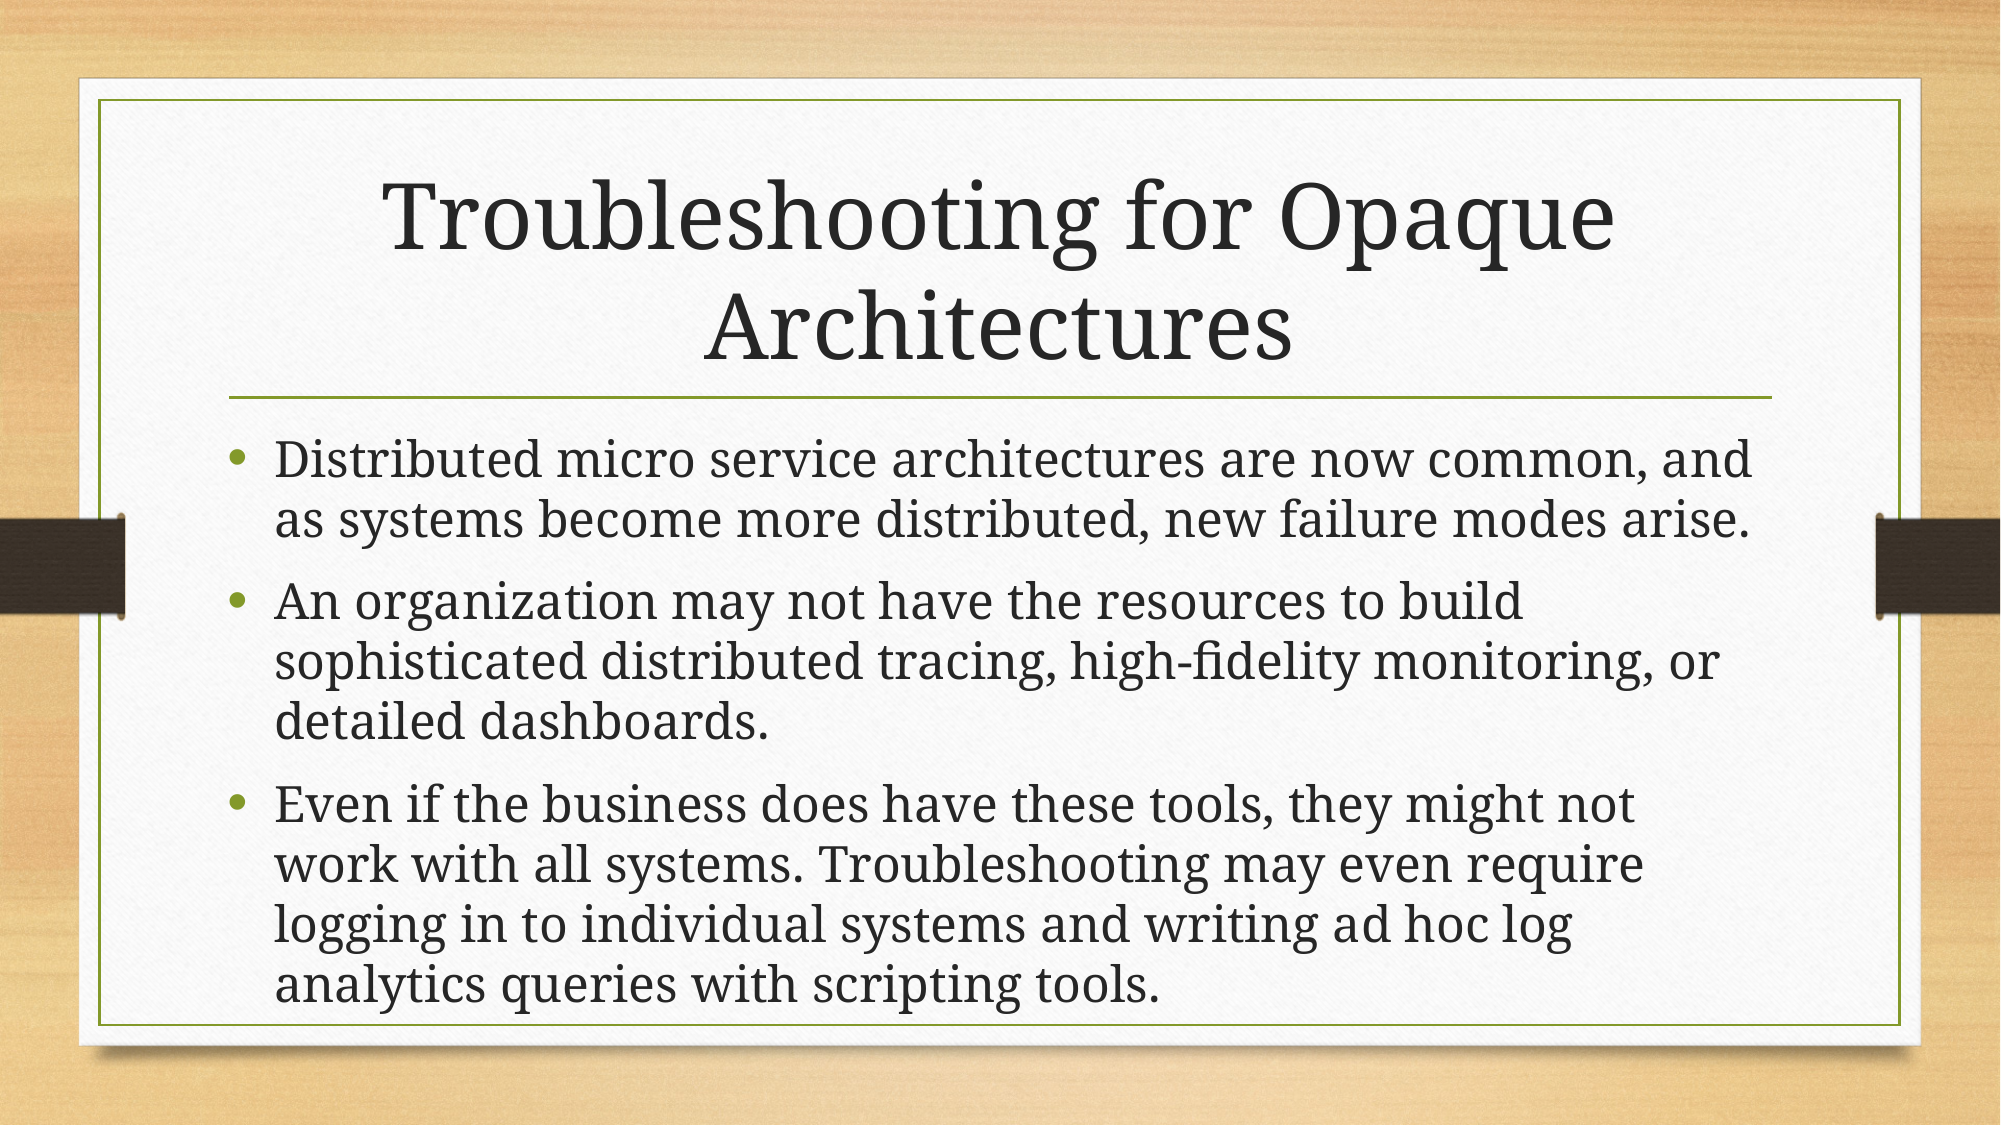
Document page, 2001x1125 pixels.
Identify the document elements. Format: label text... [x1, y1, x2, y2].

picture [0, 0, 2001, 1125]
title Troubleshooting for Opaque Architectures [212, 161, 1788, 375]
list Distributed micro service architectures are now common, and as systems become more distributed, new failure modes arise. An organization may not have the resources to build sophisticated distributed tracing, high-fidelity monitoring, or detailed dashboards. Even if the business does have these tools, they might not work with all systems. Troubleshooting may even require logging in to individual systems and writing ad hoc log analytics queries with scripting tools. [212, 419, 1788, 964]
